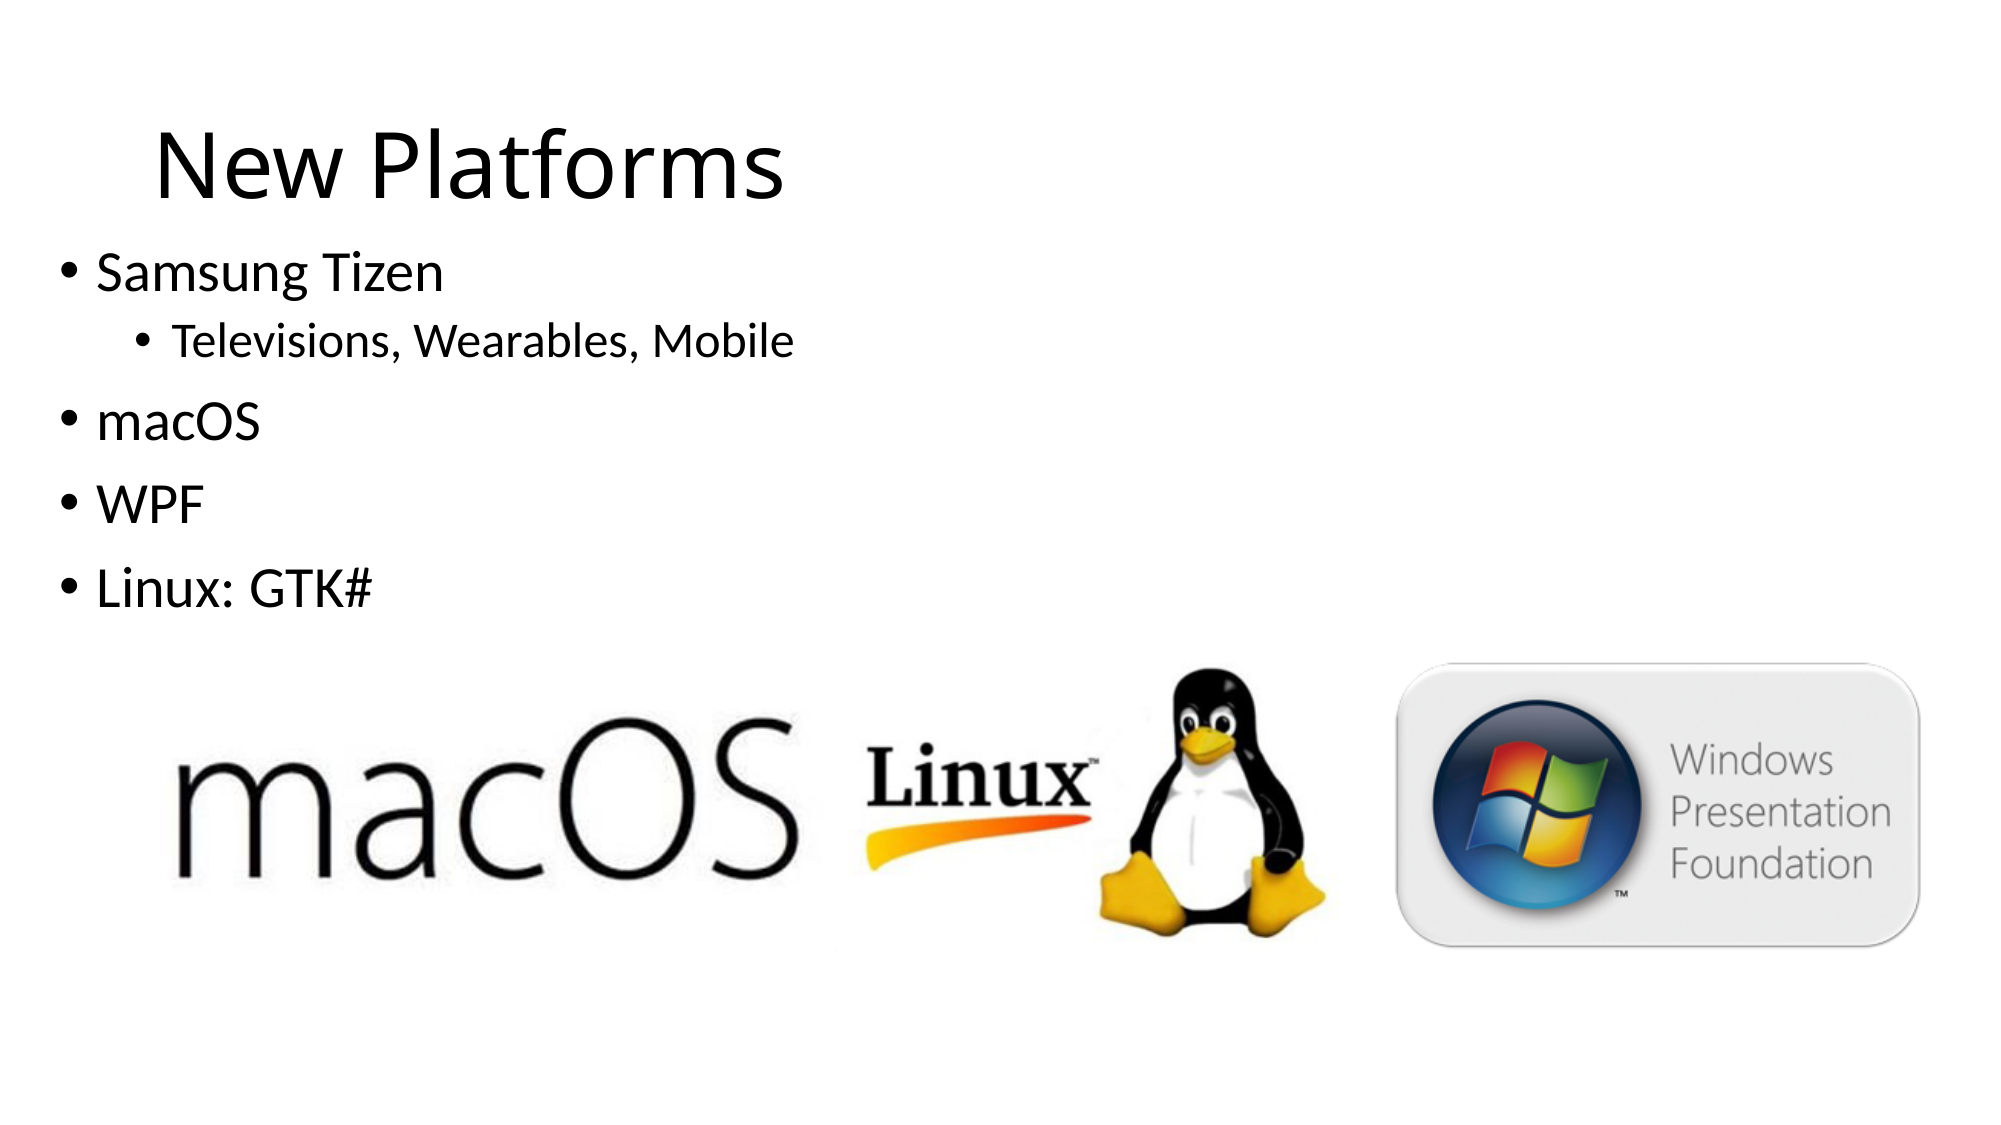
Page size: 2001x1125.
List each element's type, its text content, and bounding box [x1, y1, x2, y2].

picture [139, 660, 1956, 952]
list Samsung Tizen Televisions, Wearables, Mobile macOS WPF Linux: GTK# [44, 233, 1956, 715]
title New Platforms [137, 59, 1863, 278]
